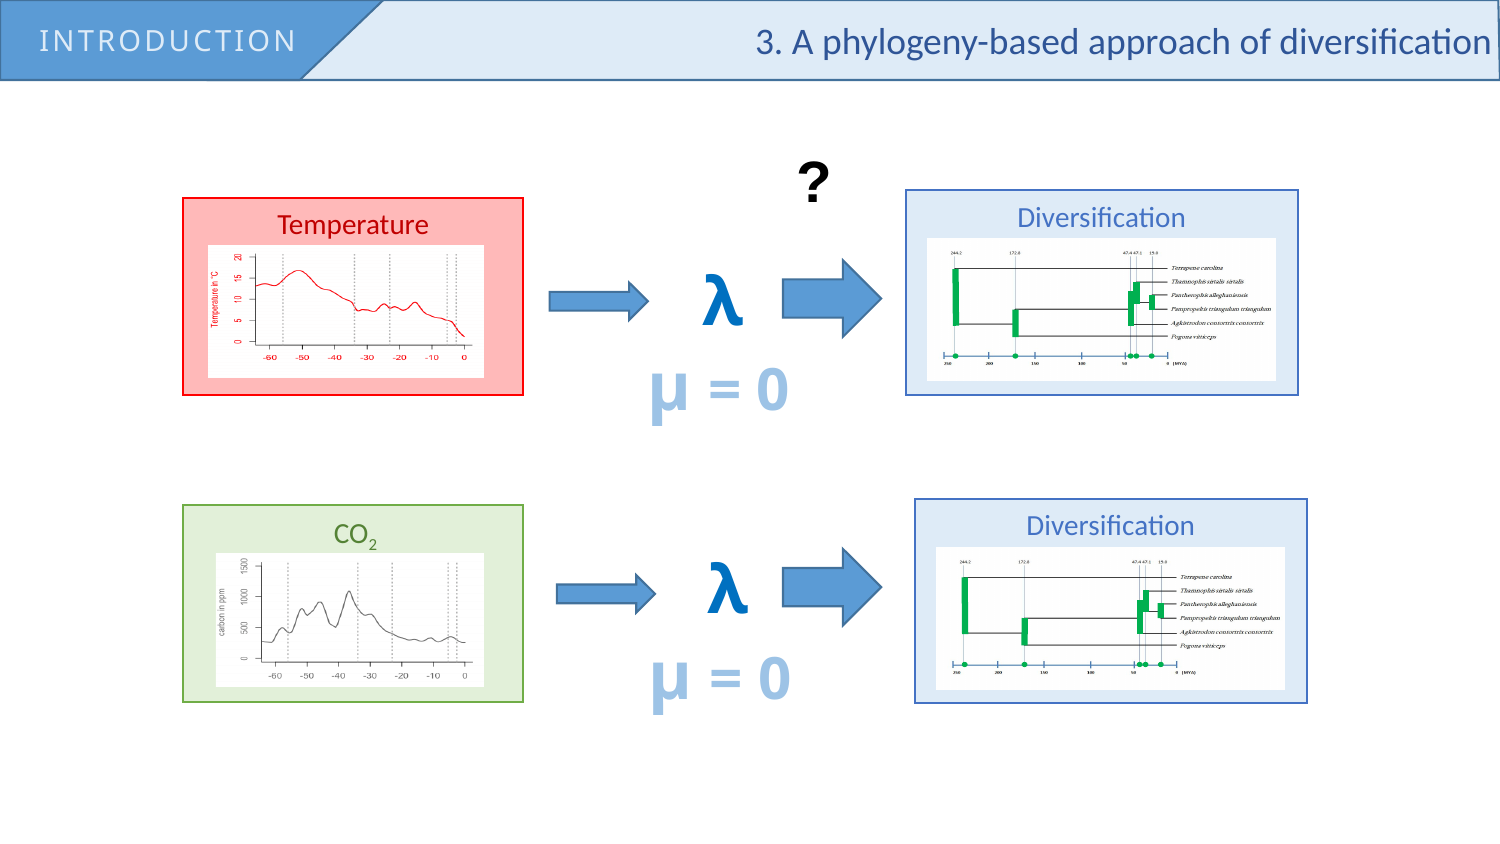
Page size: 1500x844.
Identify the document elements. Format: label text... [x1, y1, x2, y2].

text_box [183, 197, 524, 396]
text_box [905, 190, 1298, 396]
text_box λ [700, 539, 764, 625]
text_box [549, 282, 648, 321]
text_box ? [788, 136, 849, 222]
picture [215, 553, 485, 688]
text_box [183, 505, 524, 703]
text_box µ = 0 [639, 336, 806, 432]
text_box µ = 0 [640, 625, 807, 721]
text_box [914, 498, 1308, 704]
text_box [783, 260, 882, 337]
text_box [556, 575, 656, 613]
text_box λ [695, 251, 759, 336]
text_box [783, 548, 882, 626]
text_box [0, 0, 1500, 81]
